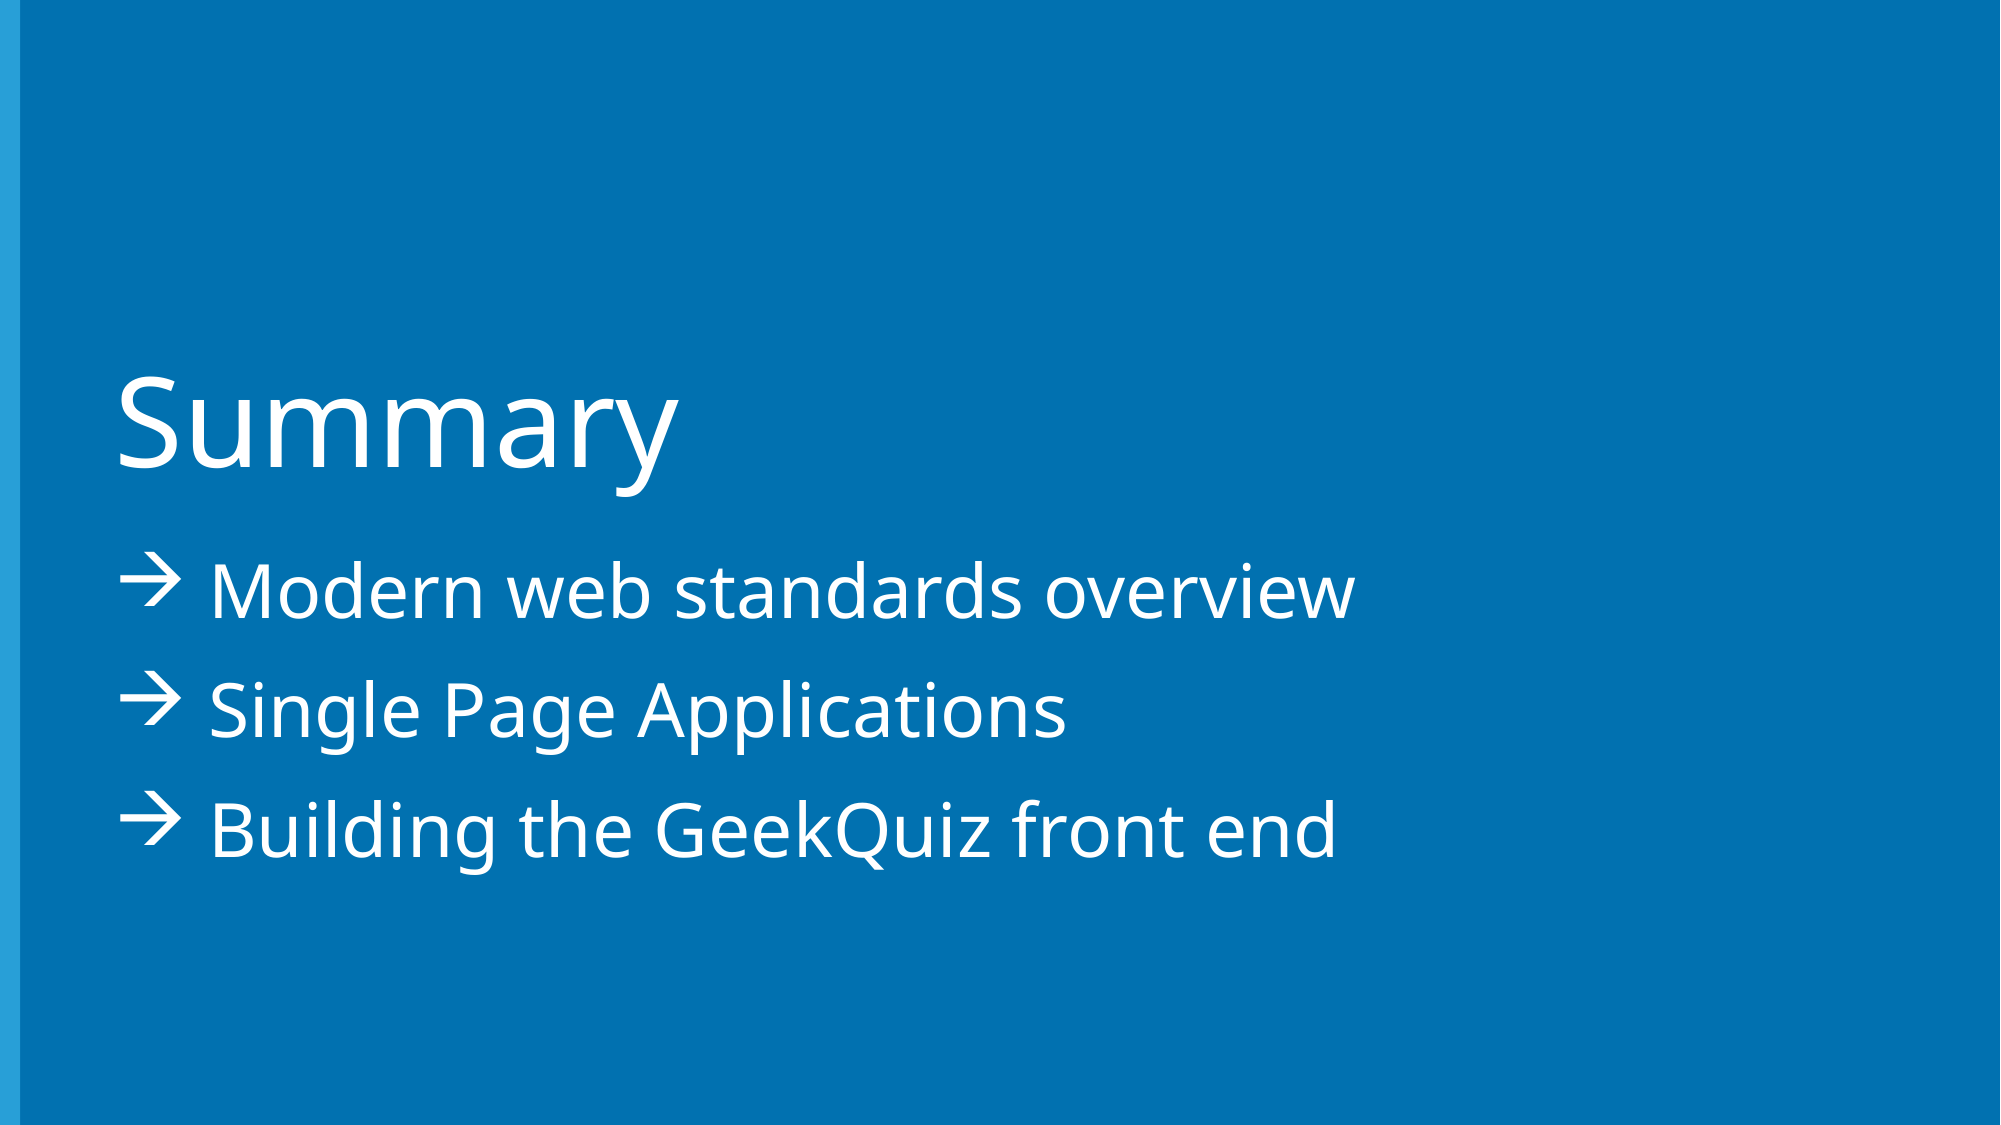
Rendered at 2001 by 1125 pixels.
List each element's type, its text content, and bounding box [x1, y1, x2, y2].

title Summary [99, 110, 1910, 503]
subtitle Modern web standards overview Single Page Applications Building the GeekQuiz front end [99, 526, 1910, 799]
